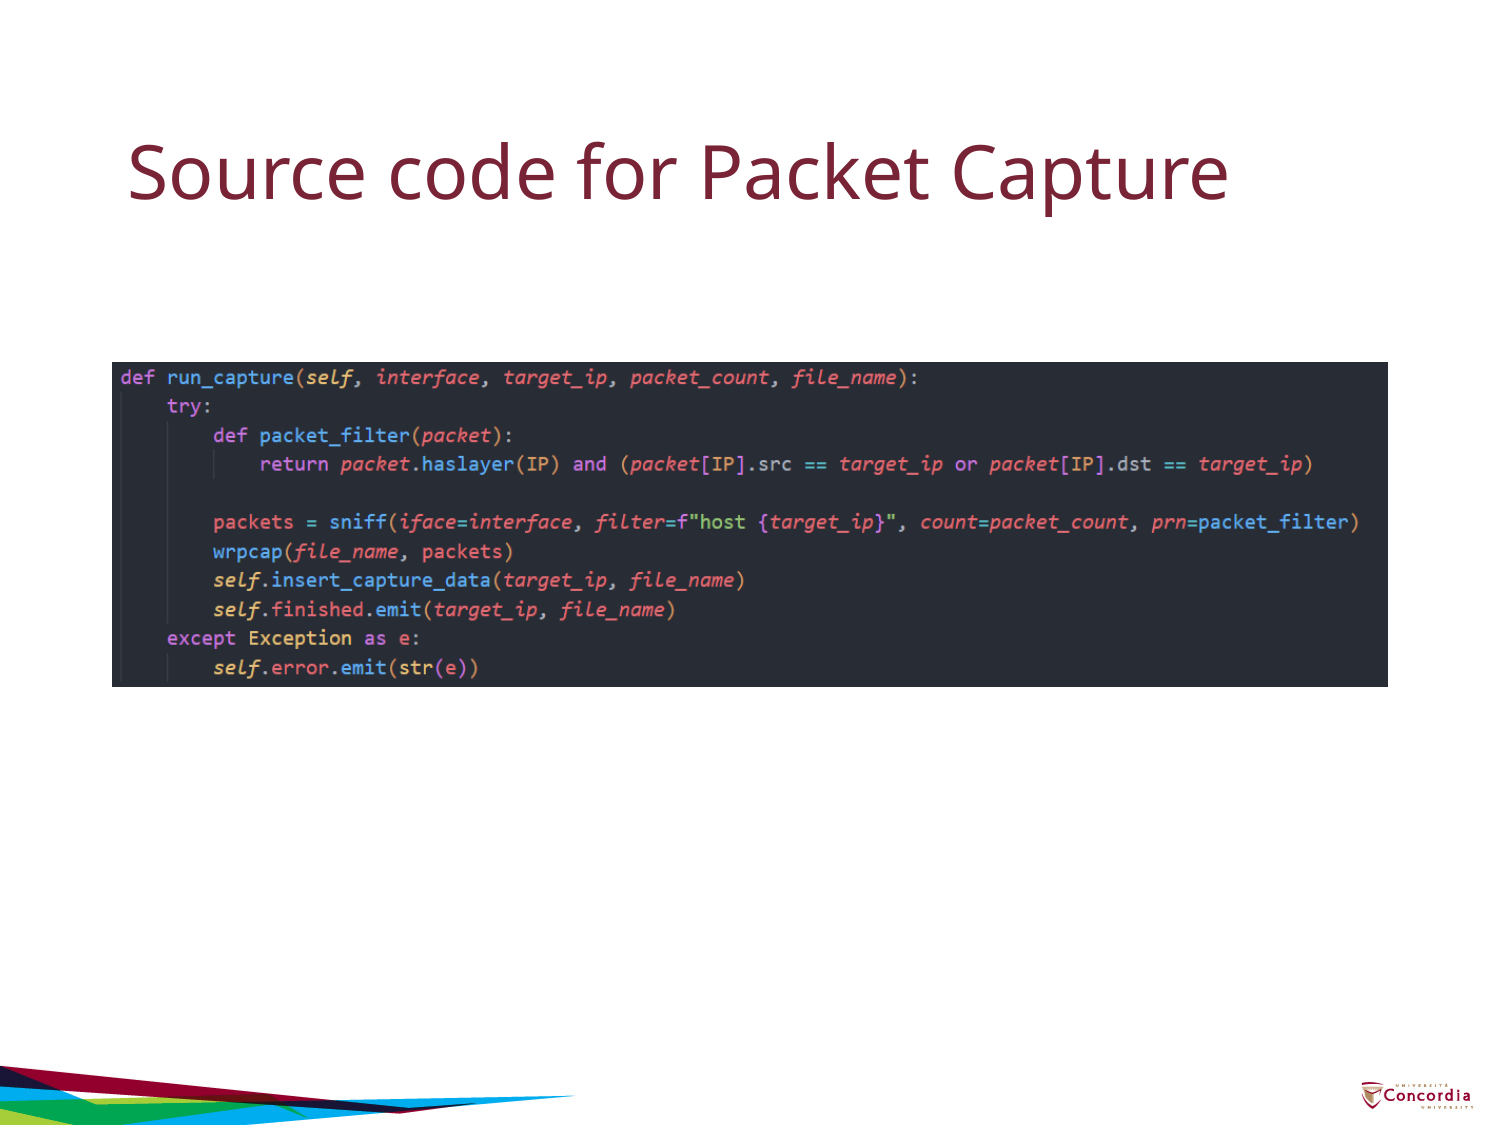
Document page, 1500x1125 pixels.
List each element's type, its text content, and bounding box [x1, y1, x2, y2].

picture [0, 0, 1500, 1125]
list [112, 362, 1388, 687]
title Source code for Packet Capture [112, 116, 1388, 305]
